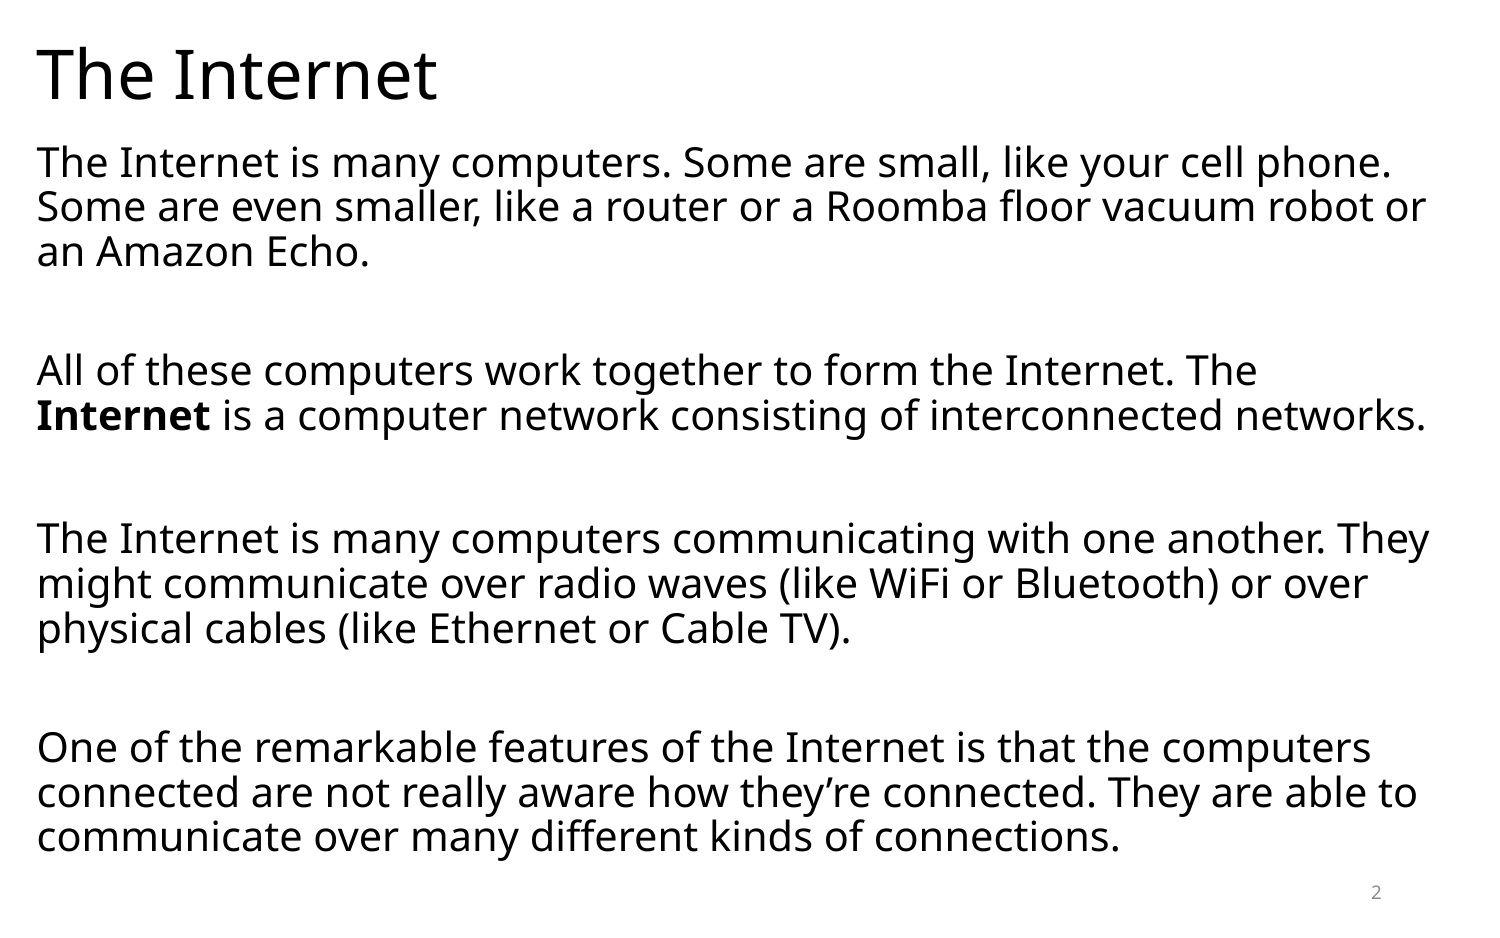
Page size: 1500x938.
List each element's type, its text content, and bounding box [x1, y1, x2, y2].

list The Internet is many computers. Some are small, like your cell phone. Some are even smaller, like a router or a Roomba floor vacuum robot or an Amazon Echo. All of these computers work together to form the Internet. The Internet is a computer network consisting of interconnected networks. The Internet is many computers communicating with one another. They might communicate over radio waves (like WiFi or Bluetooth) or over physical cables (like Ethernet or Cable TV). One of the remarkable features of the Internet is that the computers connected are not really aware how they’re connected. They are able to communicate over many different kinds of connections. [21, 133, 1460, 917]
title The Internet [21, 20, 1312, 133]
slide_number 2 [1059, 868, 1397, 919]
